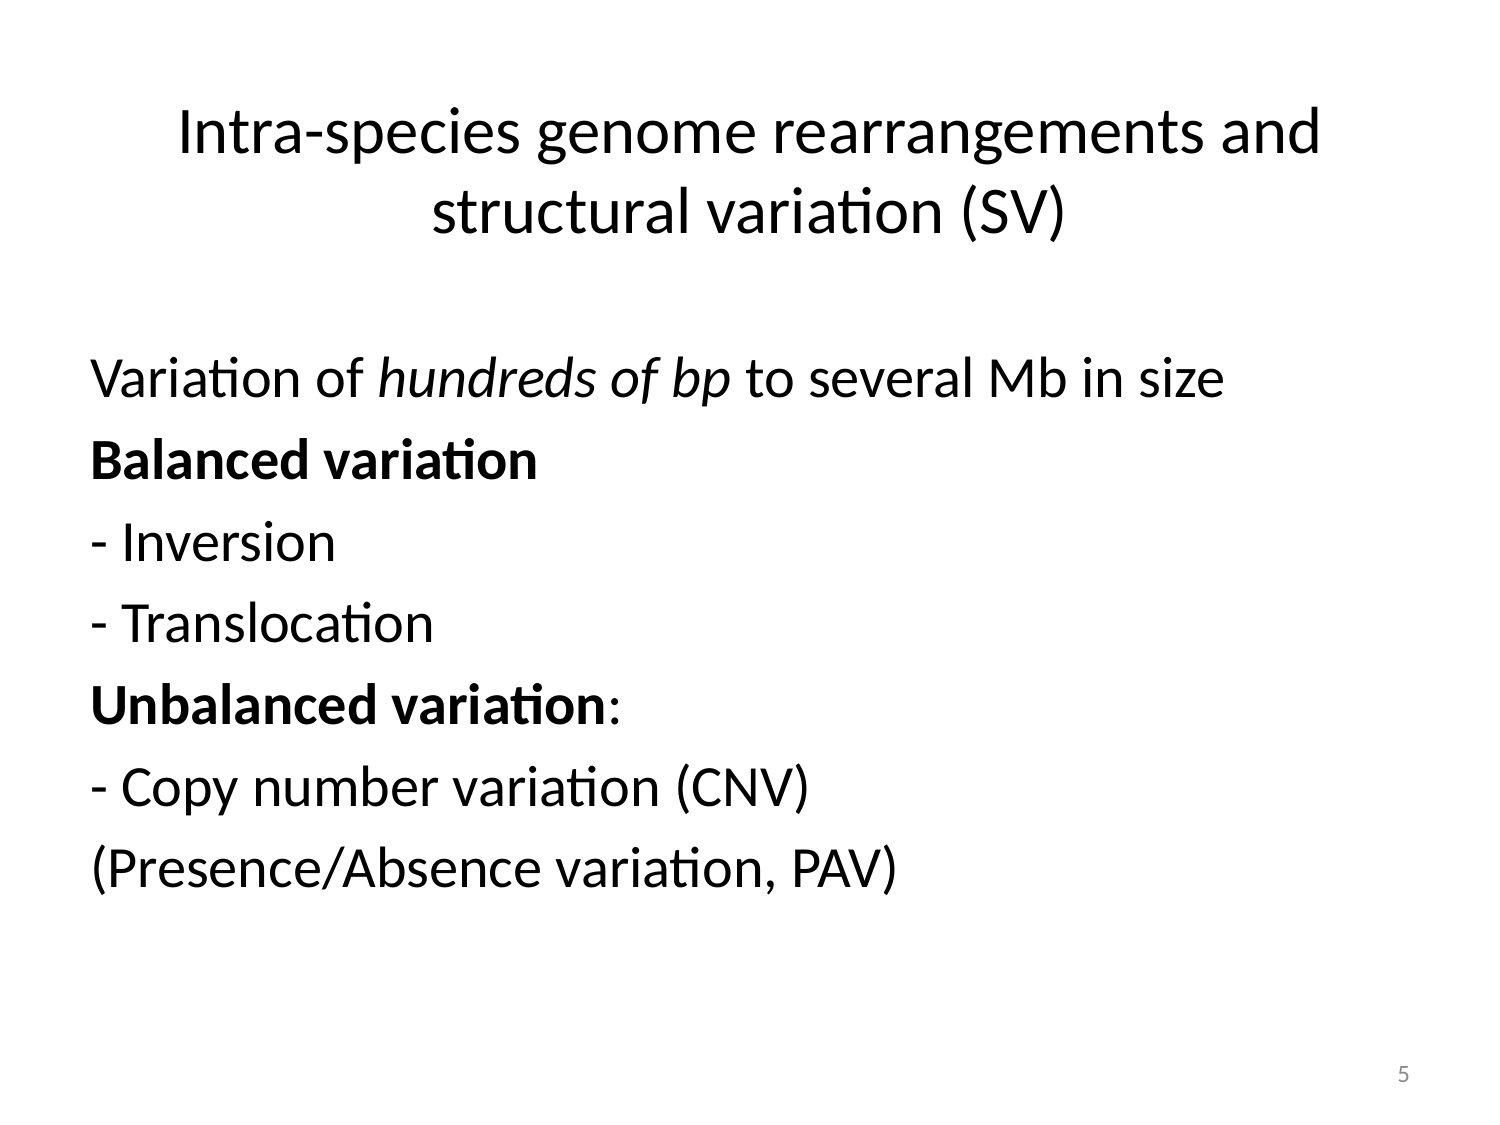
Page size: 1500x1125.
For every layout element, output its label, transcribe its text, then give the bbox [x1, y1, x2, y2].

list Variation of hundreds of bp to several Mb in size Balanced variation - Inversion - Translocation Unbalanced variation: - Copy number variation (CNV) (Presence/Absence variation, PAV) [75, 332, 1425, 930]
slide_number 5 [1074, 1042, 1425, 1103]
title Intra-species genome rearrangements and structural variation (SV) [75, 73, 1425, 262]
